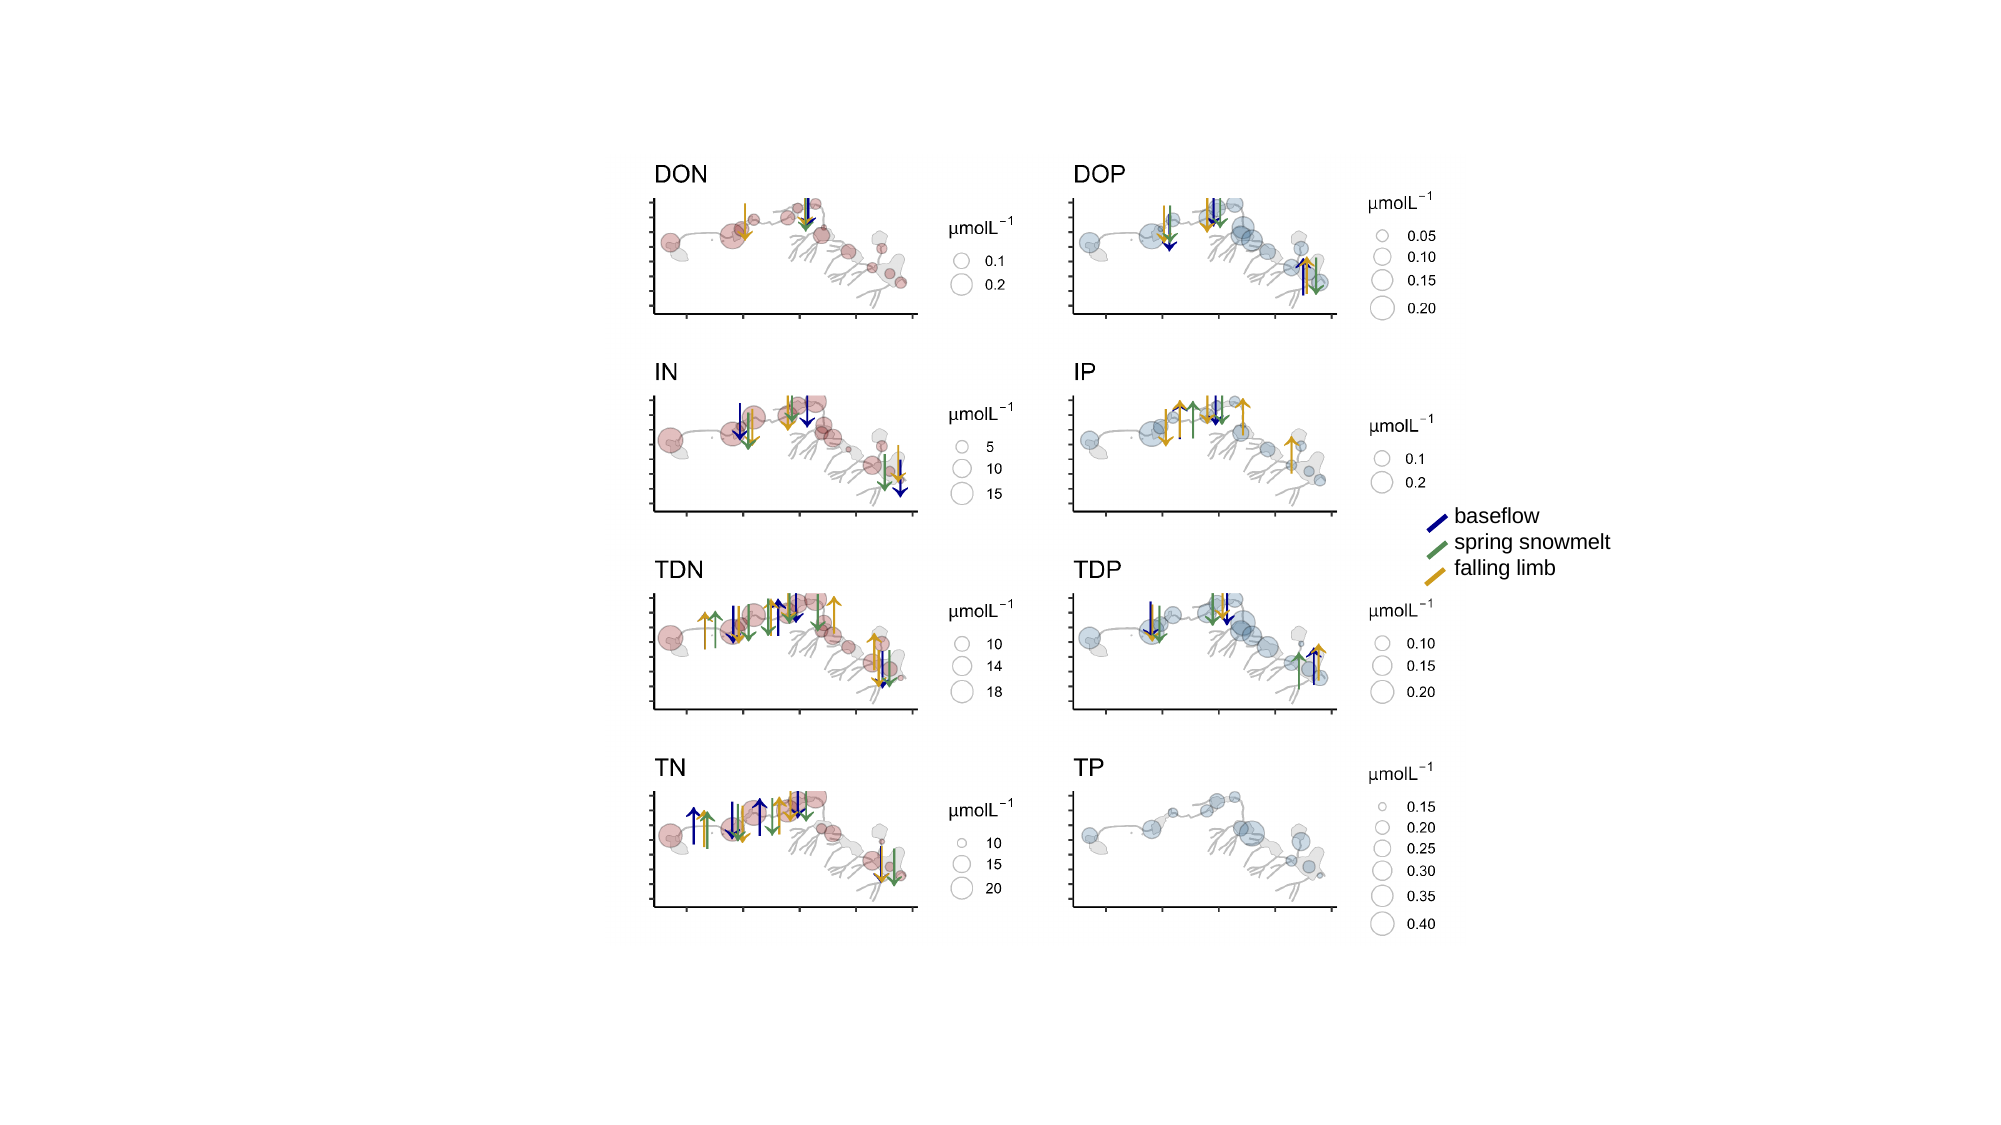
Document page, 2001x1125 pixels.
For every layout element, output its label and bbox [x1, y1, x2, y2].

text_box [605, 154, 1629, 946]
